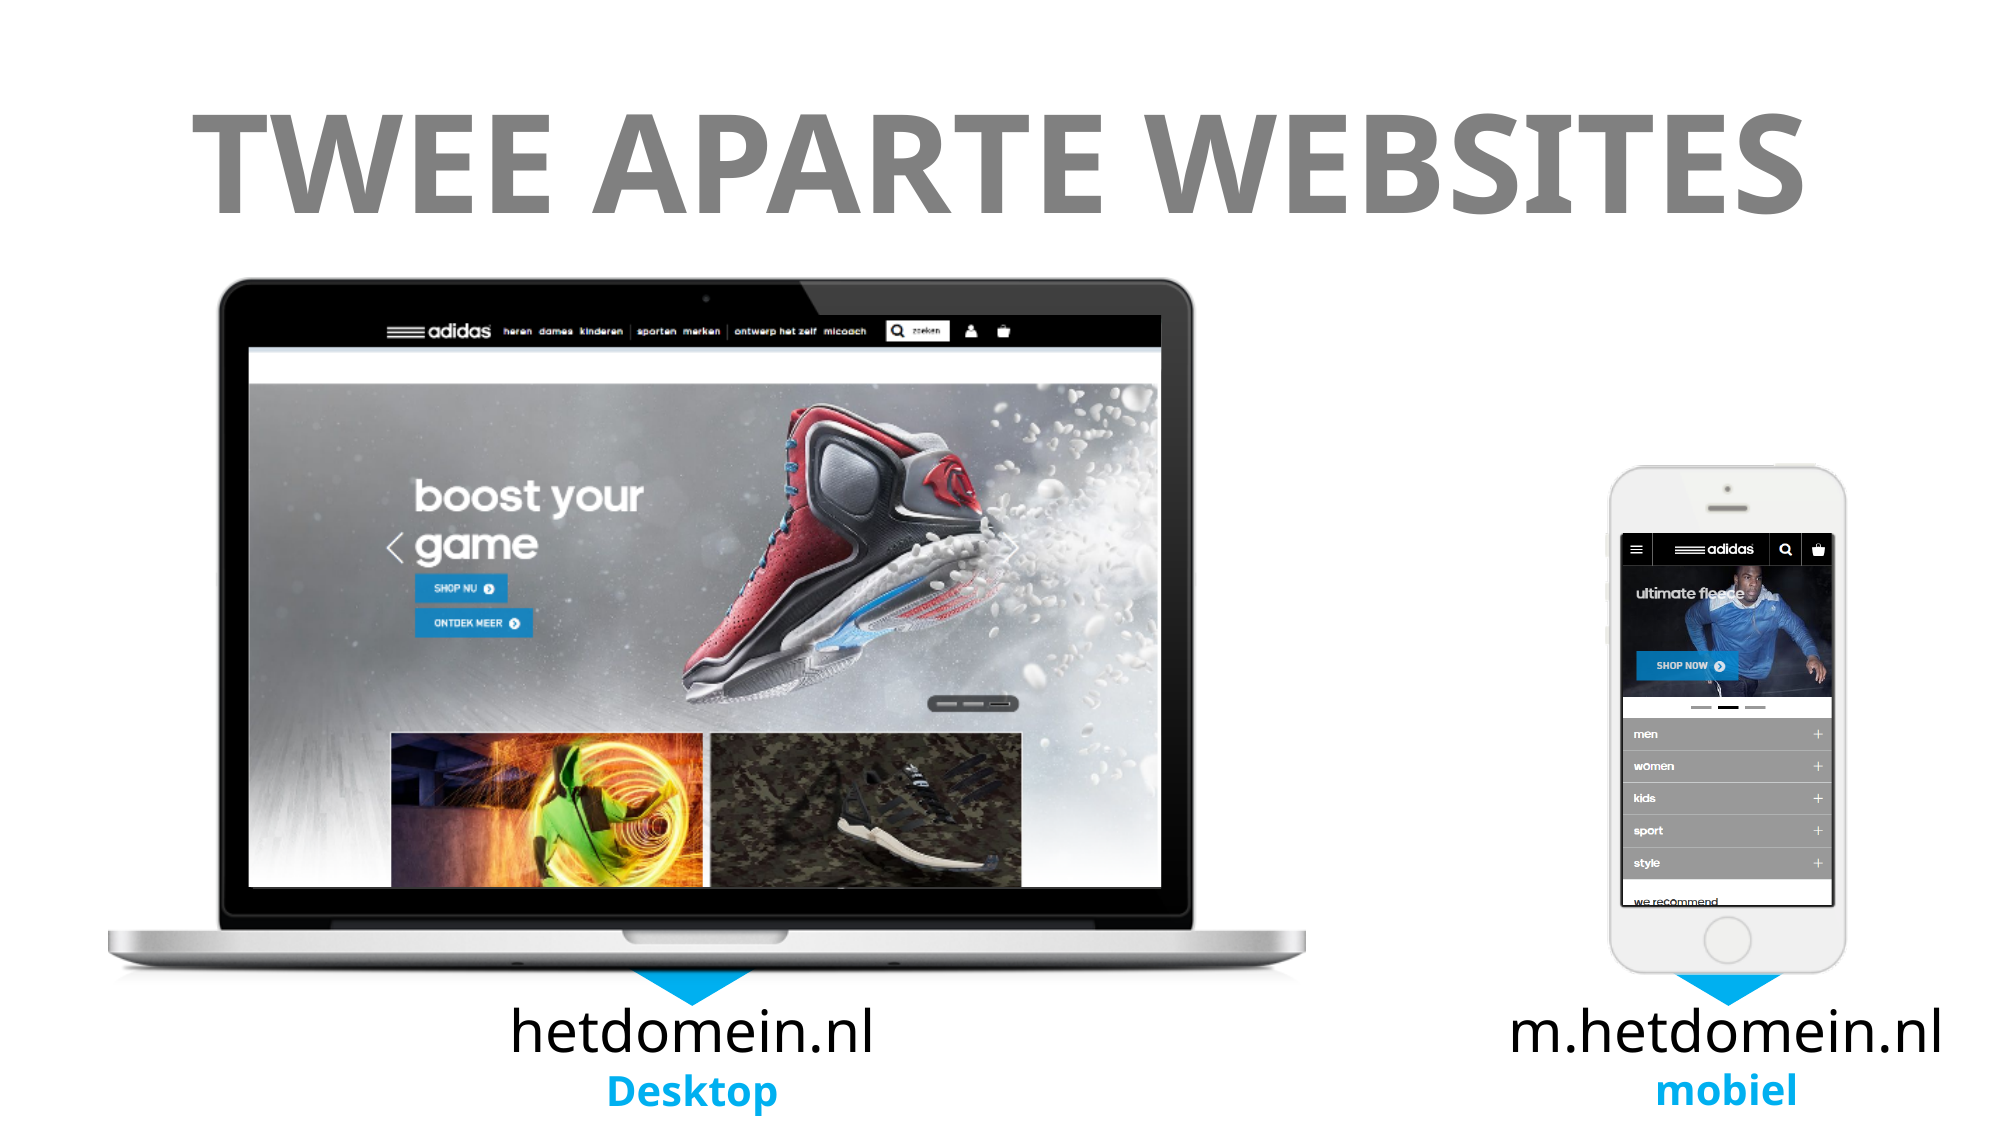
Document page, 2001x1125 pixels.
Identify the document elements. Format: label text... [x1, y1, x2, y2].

title TWEE APARTE WEBSITES [137, 59, 1863, 278]
picture [1605, 463, 1848, 975]
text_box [291, 967, 2000, 1124]
picture [248, 315, 1162, 887]
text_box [108, 277, 1306, 985]
